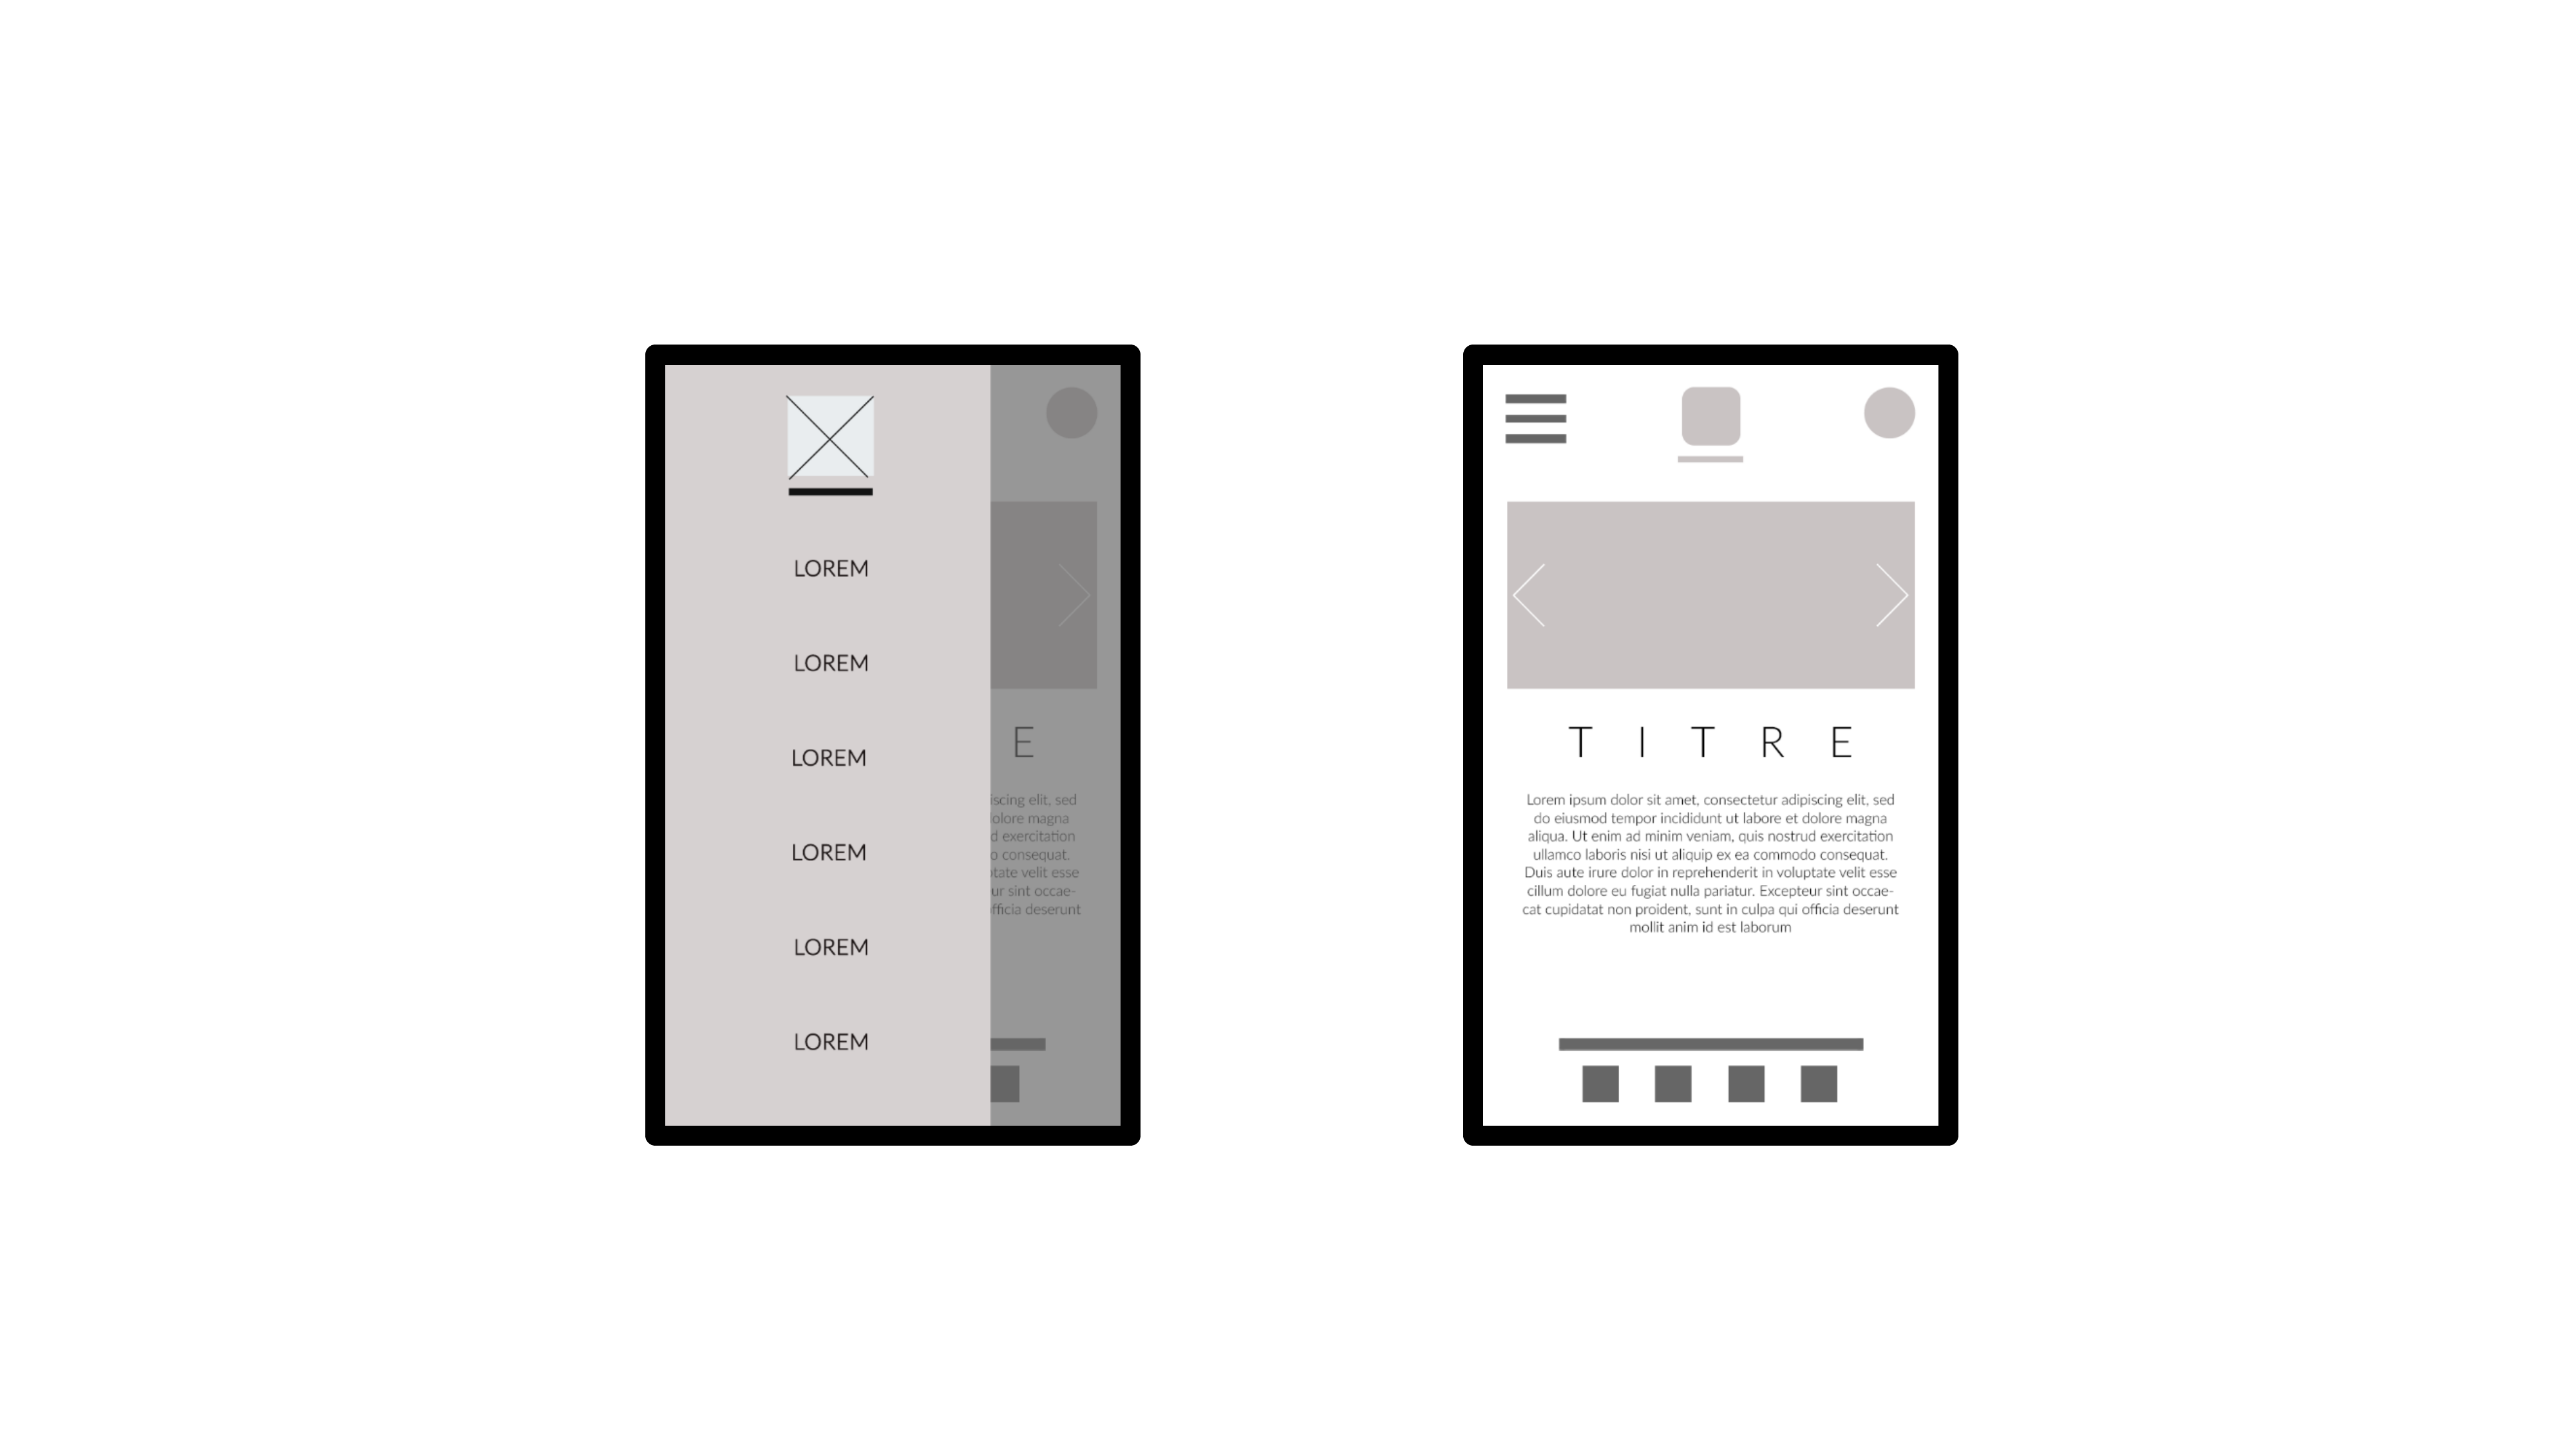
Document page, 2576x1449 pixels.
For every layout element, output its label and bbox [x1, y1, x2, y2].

picture [665, 365, 1121, 1126]
picture [1483, 365, 1939, 1126]
